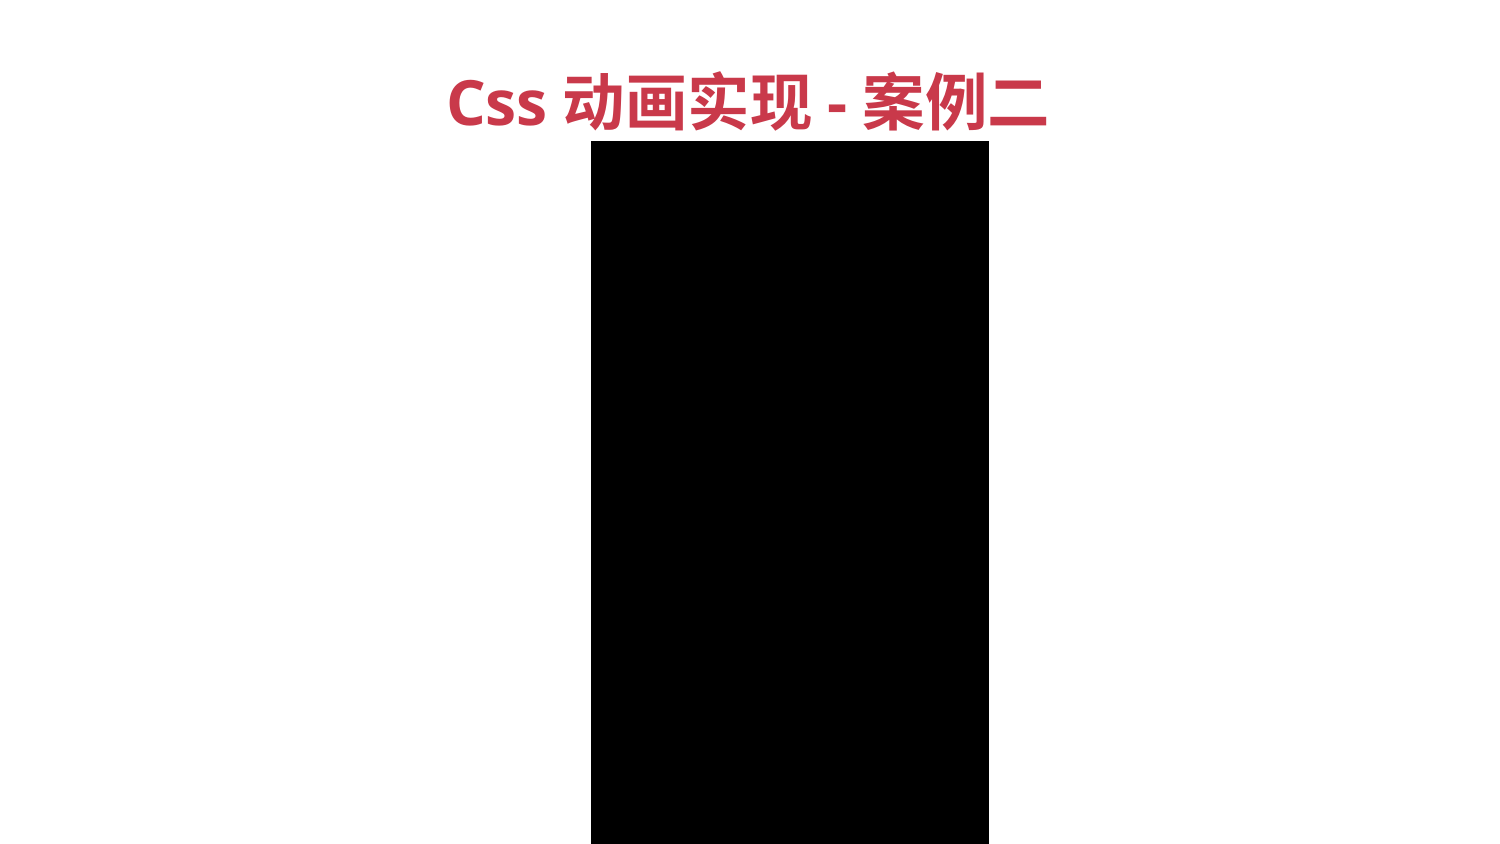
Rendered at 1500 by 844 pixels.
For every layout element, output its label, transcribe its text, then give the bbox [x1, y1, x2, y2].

picture [591, 141, 989, 844]
text_box Css动画实现-案例二 [430, 55, 1066, 146]
